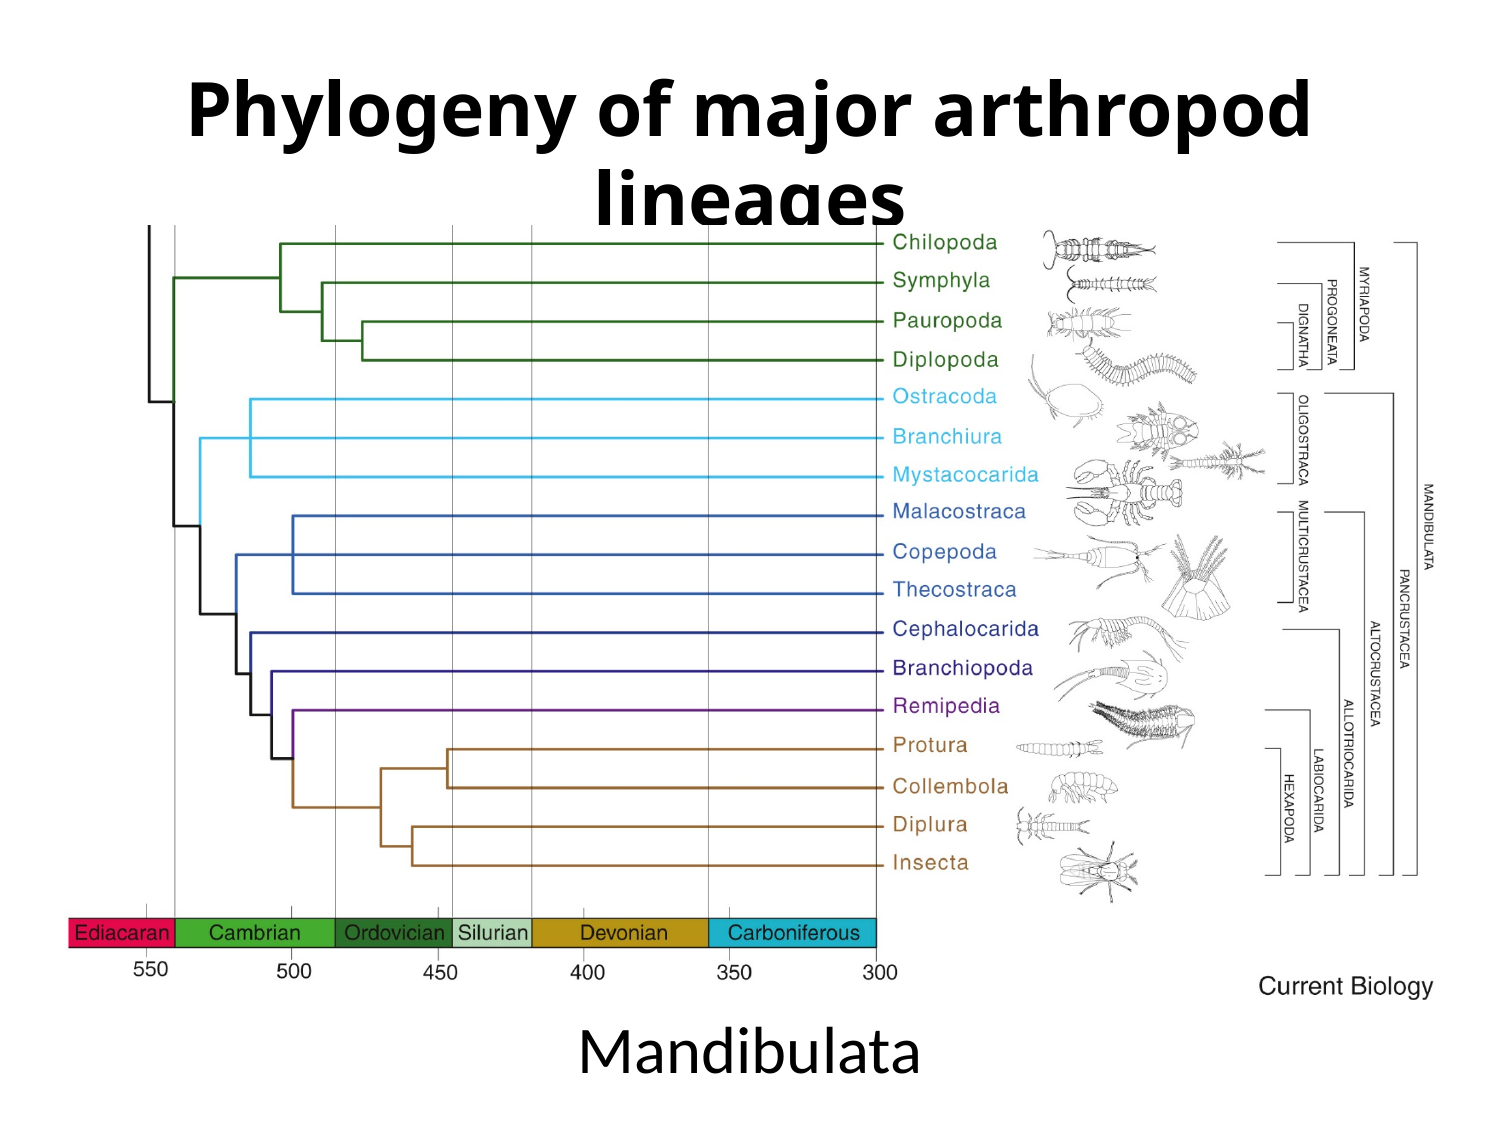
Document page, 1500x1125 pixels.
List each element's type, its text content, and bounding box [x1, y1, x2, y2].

title Phylogeny of major arthropod lineages [50, 61, 1450, 153]
text_box Mandibulata [374, 1009, 1125, 1095]
picture [65, 224, 1435, 1001]
